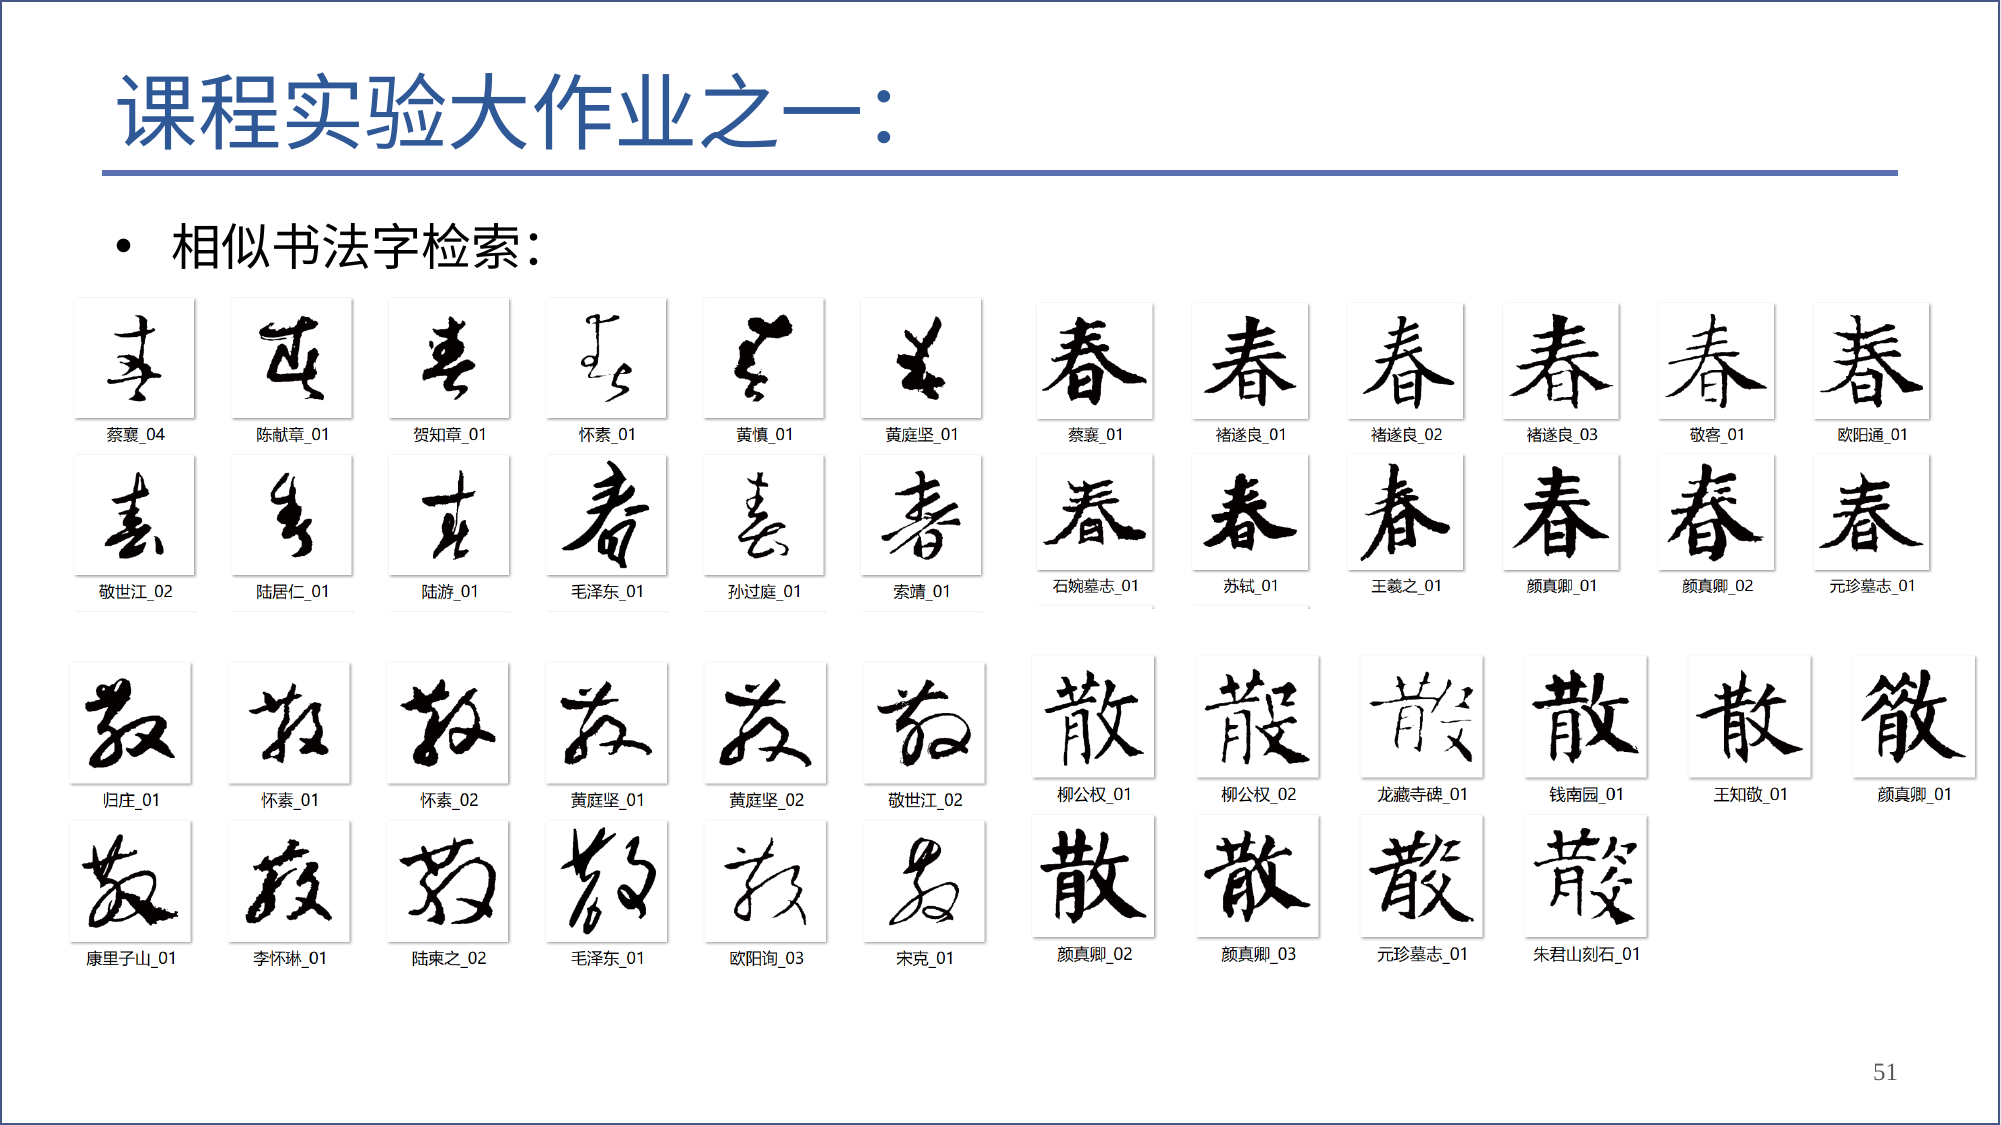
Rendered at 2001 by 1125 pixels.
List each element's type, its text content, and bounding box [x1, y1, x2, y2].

title 课程实验大作业之一： [99, 0, 1900, 169]
picture [66, 297, 991, 613]
picture [54, 652, 1003, 976]
slide_number 51 [1868, 1042, 1992, 1103]
list 相似书法字检索： [99, 208, 1900, 1012]
picture [1023, 297, 1946, 610]
picture [1019, 653, 1992, 976]
